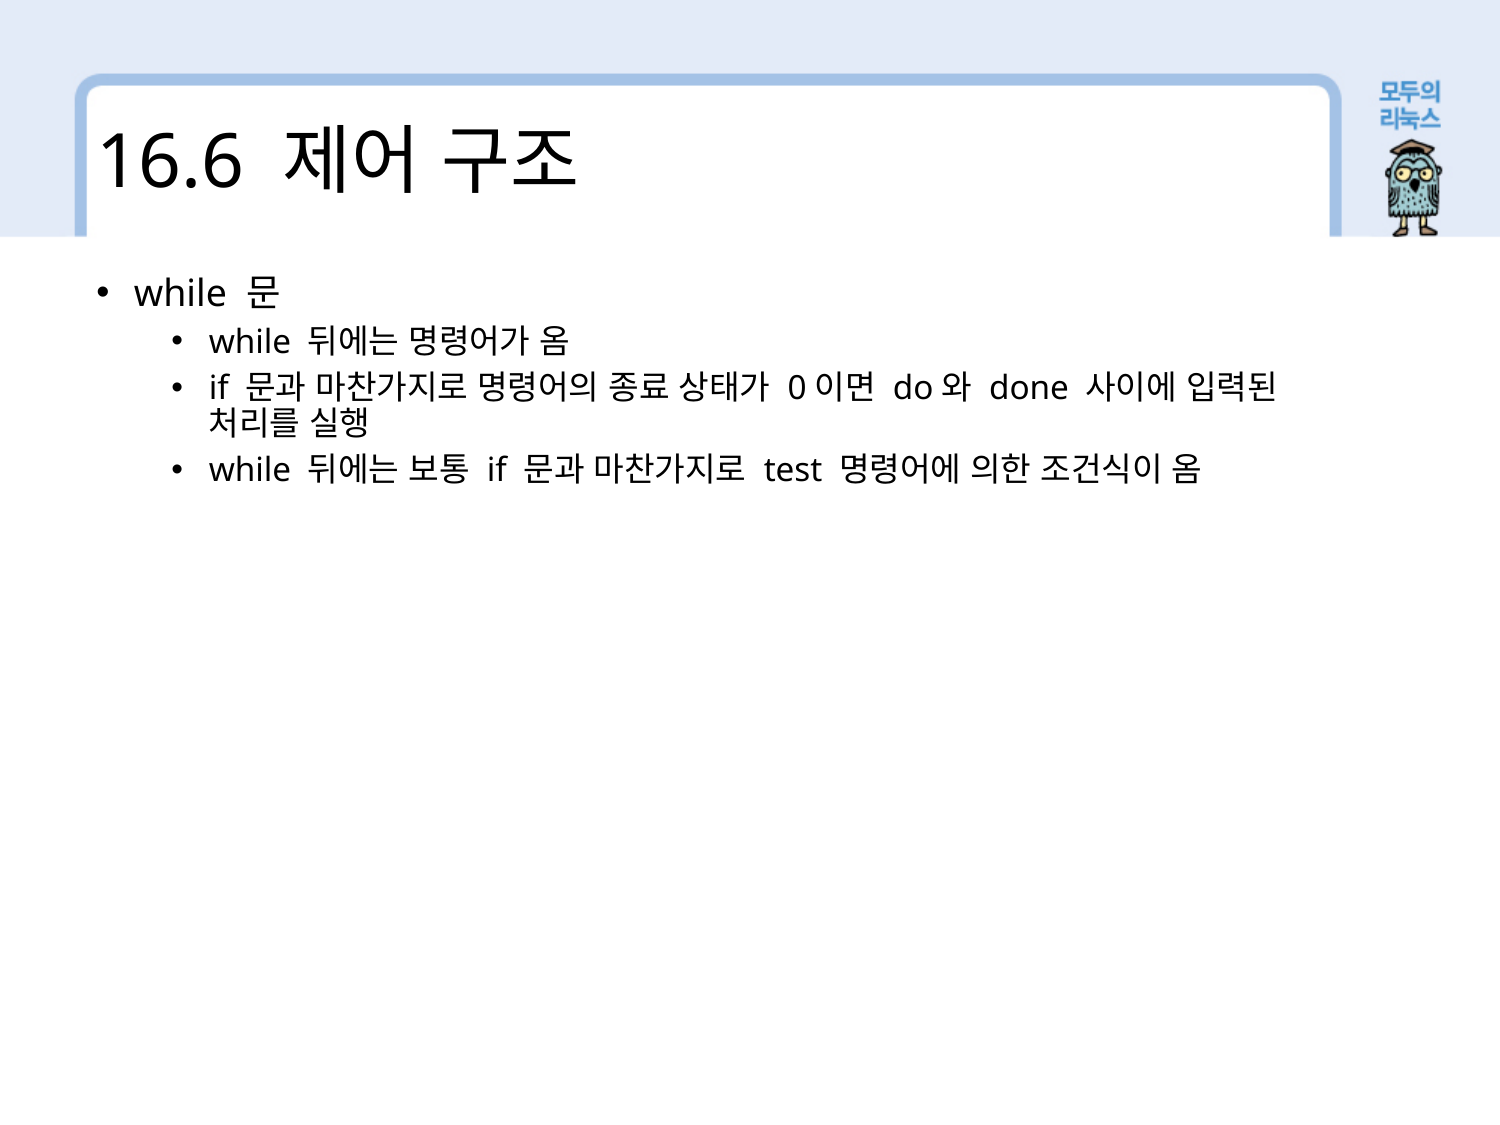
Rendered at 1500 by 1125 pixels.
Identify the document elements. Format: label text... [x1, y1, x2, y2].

text_box 16.6 제어 구조 [81, 115, 1335, 221]
text_box while 문 while 뒤에는 명령어가 옴 if 문과 마찬가지로 명령어의 종료 상태가 0이면 do와 done 사이에 입력된 처리를 실행 while 뒤에는 보통 if 문과 마찬가지로 test 명령어에 의한 조건식이 옴 [81, 266, 1377, 1024]
picture [0, 0, 1500, 1125]
